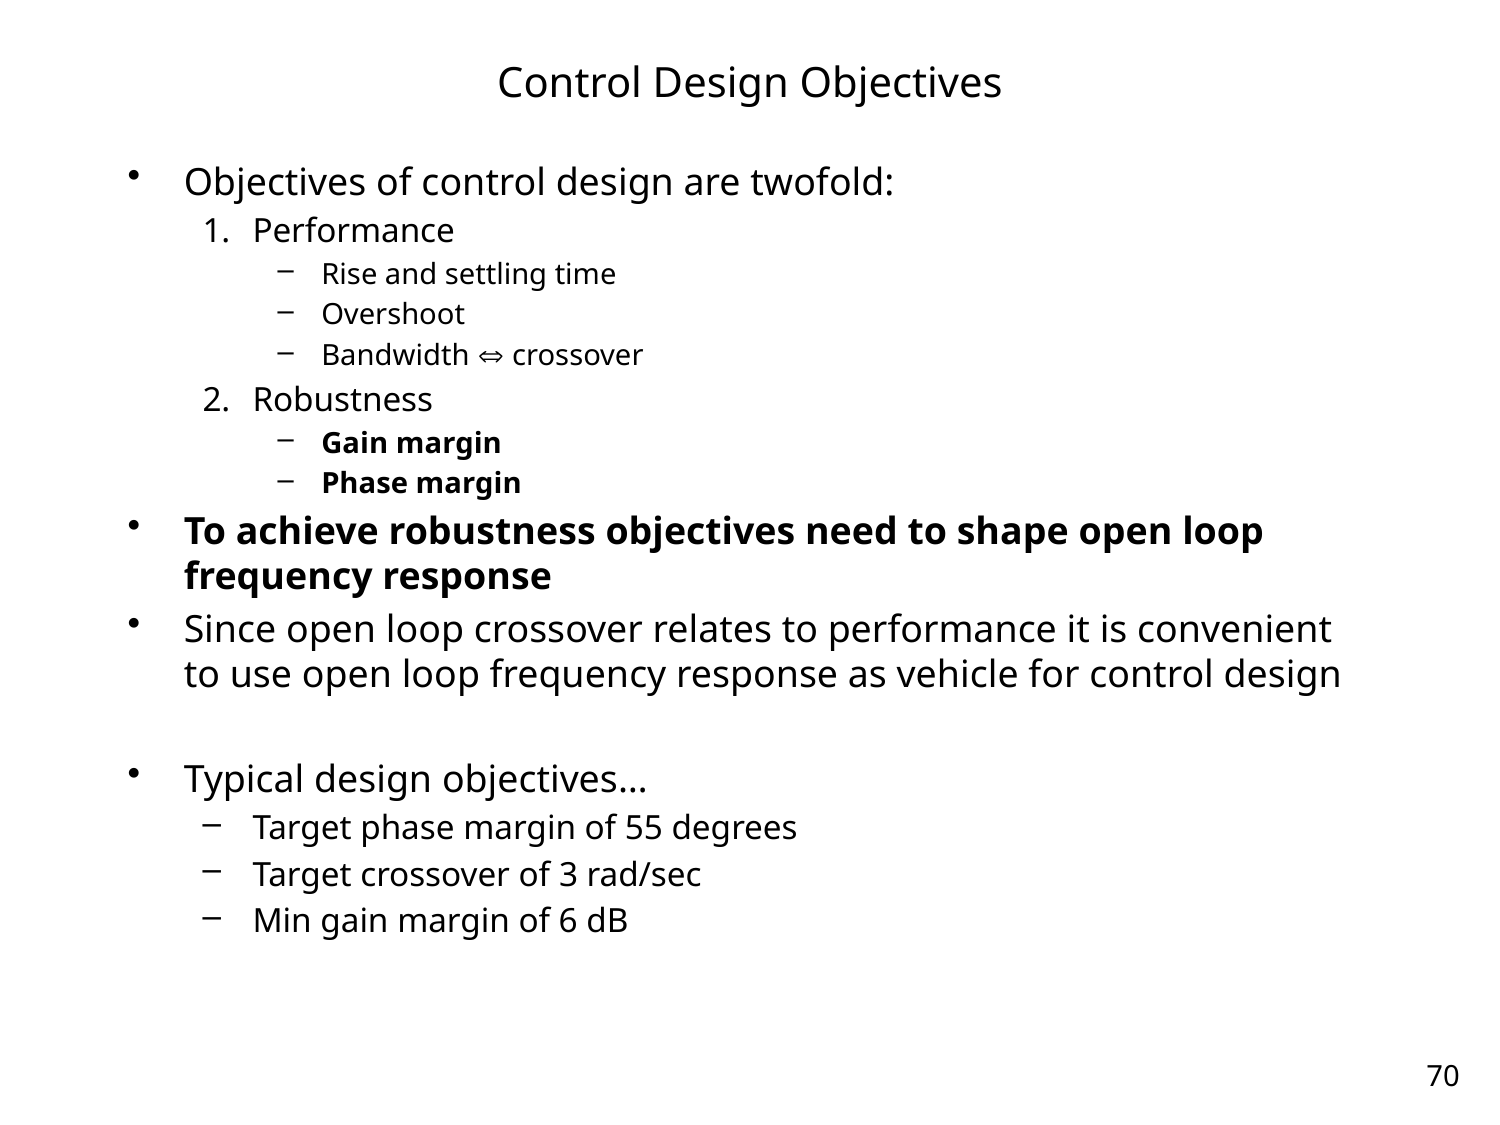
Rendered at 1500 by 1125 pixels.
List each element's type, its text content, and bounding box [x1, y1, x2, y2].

title Control Design Objectives [112, 37, 1388, 125]
list Objectives of control design are twofold: Performance Rise and settling time Overshoot Bandwidth  crossover Robustness Gain margin Phase margin To achieve robustness objectives need to shape open loop frequency response Since open loop crossover relates to performance it is convenient to use open loop frequency response as vehicle for control design Typical design objectives… Target phase margin of 55 degrees Target crossover of 3 rad/sec Min gain margin of 6 dB [112, 149, 1388, 1038]
slide_number 70 [1162, 1049, 1476, 1101]
